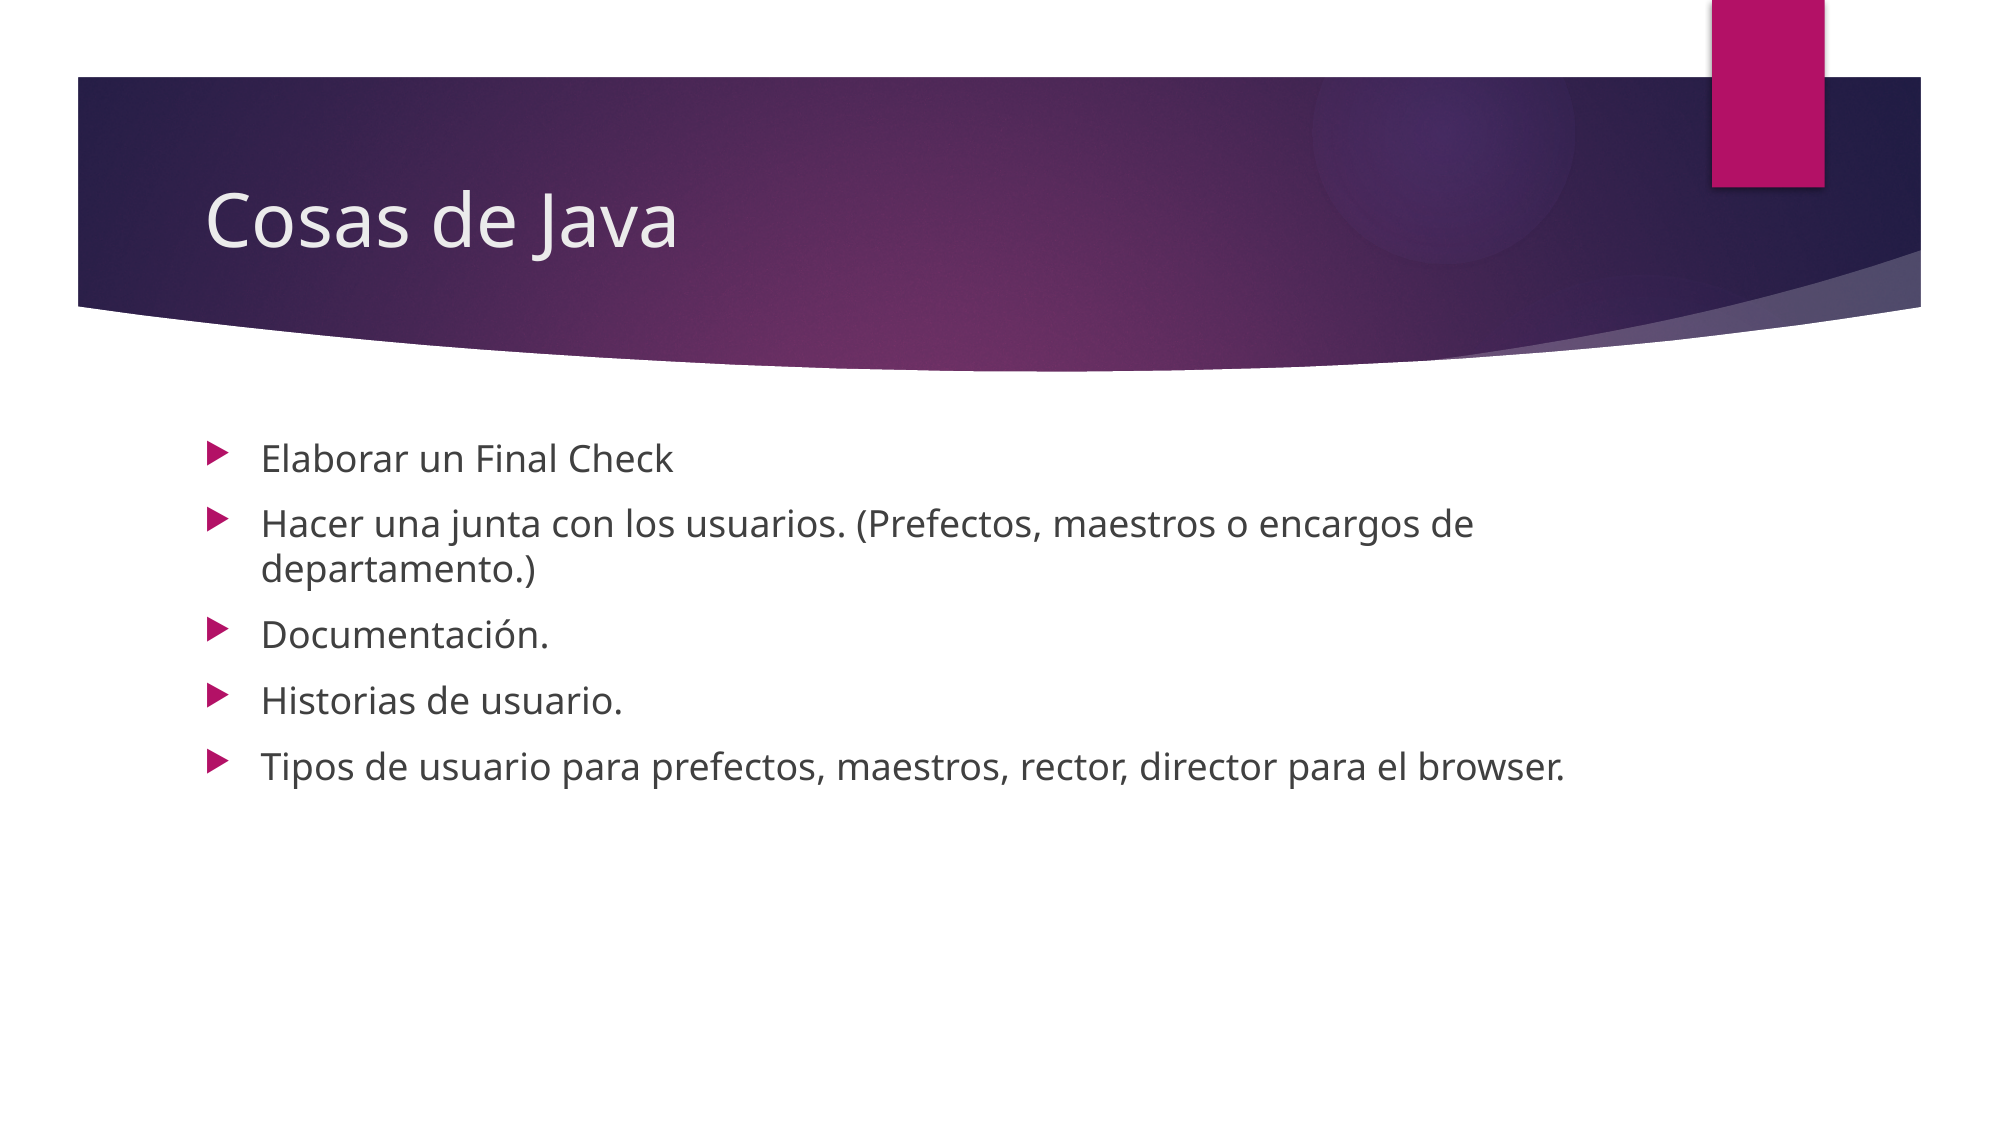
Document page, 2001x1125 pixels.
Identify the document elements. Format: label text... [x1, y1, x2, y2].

title Cosas de Java [189, 159, 1627, 276]
list Elaborar un Final Check Hacer una junta con los usuarios. (Prefectos, maestros o encargos de departamento.) Documentación. Historias de usuario. Tipos de usuario para prefectos, maestros, rector, director para el browser. [189, 427, 1638, 988]
